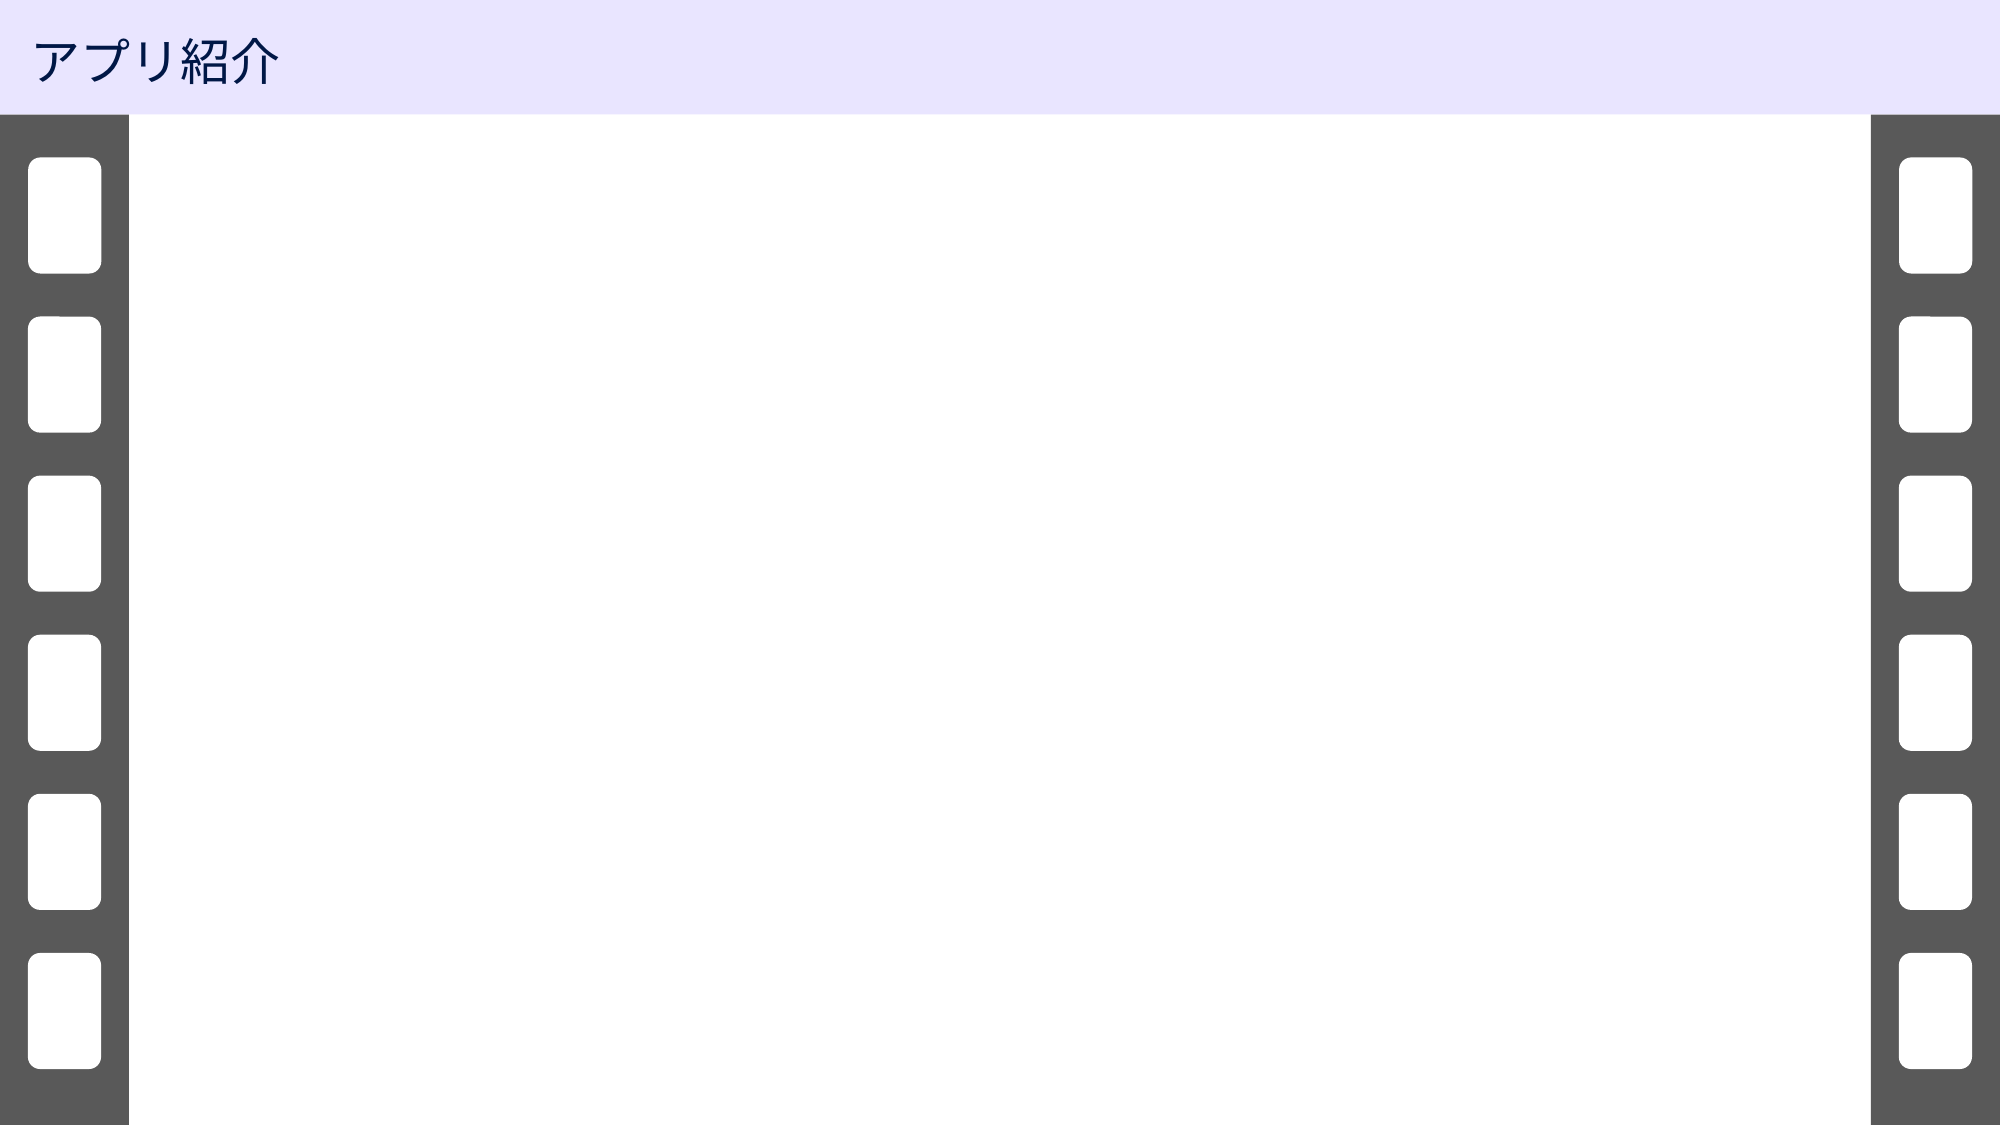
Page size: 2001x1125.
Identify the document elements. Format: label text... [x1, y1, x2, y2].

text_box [1870, 114, 2000, 1125]
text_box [0, 114, 130, 1125]
text_box [0, 0, 2000, 115]
text_box アプリ紹介 [16, 23, 360, 99]
